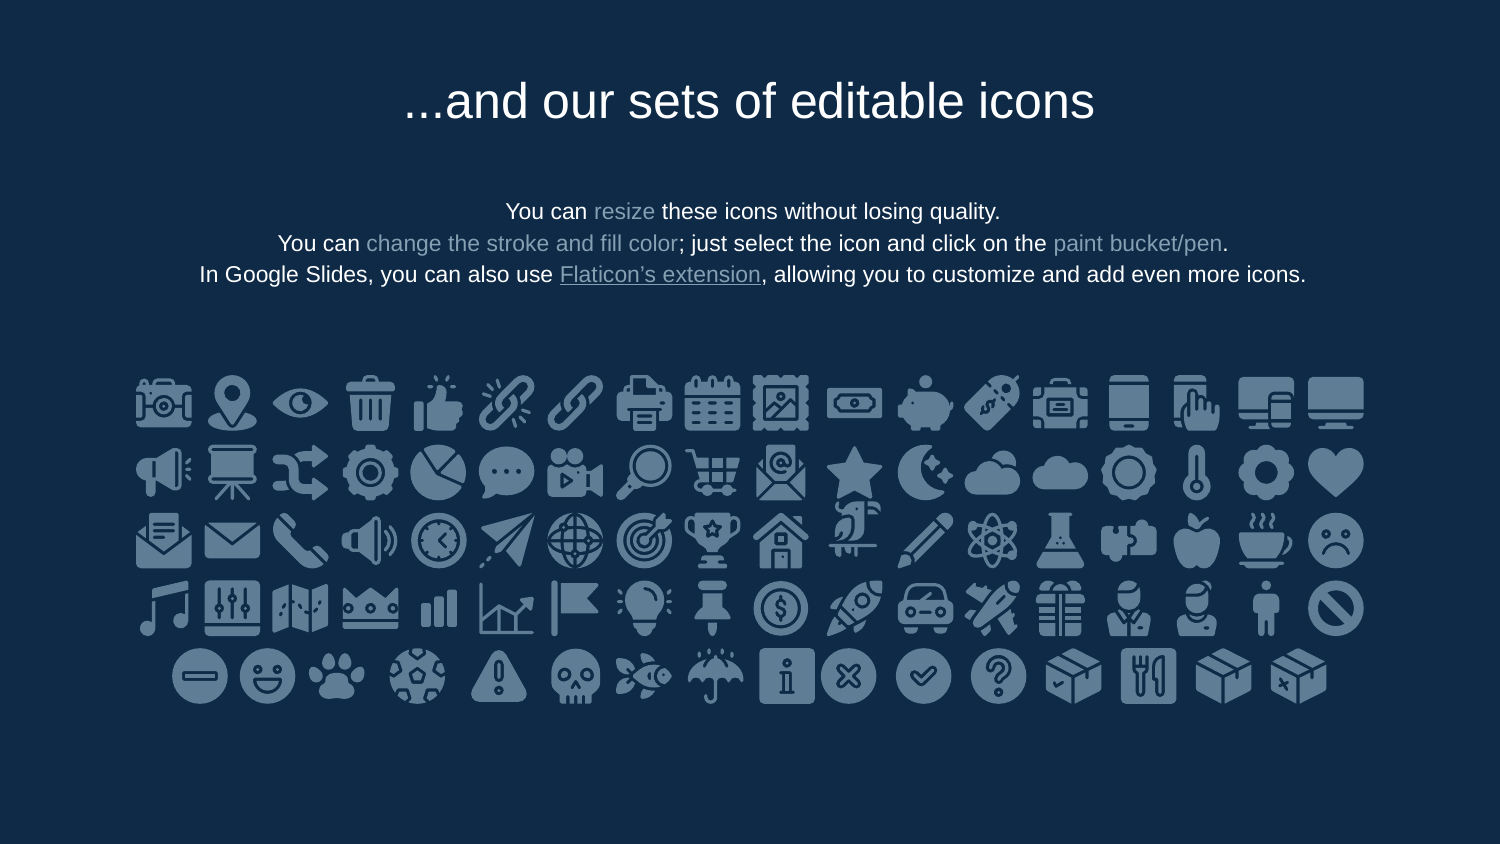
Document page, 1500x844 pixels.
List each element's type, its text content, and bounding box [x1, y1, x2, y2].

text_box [1109, 374, 1149, 431]
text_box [687, 647, 744, 705]
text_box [1032, 377, 1089, 429]
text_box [828, 501, 881, 558]
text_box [345, 374, 396, 431]
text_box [135, 512, 192, 569]
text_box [468, 649, 529, 703]
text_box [1172, 512, 1222, 569]
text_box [207, 374, 258, 431]
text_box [307, 652, 366, 700]
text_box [204, 522, 261, 559]
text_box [684, 512, 741, 569]
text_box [271, 512, 330, 569]
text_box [272, 583, 329, 633]
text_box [342, 444, 399, 501]
text_box [826, 446, 883, 499]
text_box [1035, 580, 1085, 637]
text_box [1238, 376, 1295, 430]
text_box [546, 374, 605, 432]
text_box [616, 580, 673, 637]
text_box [551, 580, 600, 637]
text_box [413, 374, 465, 432]
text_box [752, 374, 809, 431]
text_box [826, 580, 883, 637]
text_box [389, 647, 446, 704]
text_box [204, 580, 261, 637]
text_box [1307, 512, 1364, 569]
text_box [615, 444, 674, 501]
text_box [753, 580, 809, 636]
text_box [410, 512, 467, 569]
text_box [272, 444, 329, 501]
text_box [1195, 648, 1252, 704]
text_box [826, 387, 883, 419]
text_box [478, 512, 536, 569]
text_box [342, 587, 399, 630]
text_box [1270, 648, 1327, 704]
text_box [963, 580, 1021, 637]
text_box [684, 448, 741, 497]
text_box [616, 374, 673, 431]
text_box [420, 589, 458, 628]
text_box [1307, 376, 1364, 430]
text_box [820, 647, 877, 705]
text_box [1032, 455, 1089, 490]
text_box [759, 647, 816, 705]
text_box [897, 374, 954, 431]
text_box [694, 580, 731, 637]
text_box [272, 388, 329, 418]
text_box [135, 378, 192, 428]
text_box [1308, 580, 1364, 637]
text_box ...and our sets of editable icons [171, 53, 1328, 133]
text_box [1175, 580, 1218, 637]
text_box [897, 444, 954, 501]
text_box [1308, 447, 1364, 498]
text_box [897, 512, 955, 569]
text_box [551, 648, 601, 704]
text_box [1036, 512, 1085, 569]
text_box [138, 580, 189, 637]
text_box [1182, 444, 1211, 501]
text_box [1100, 444, 1158, 501]
text_box [478, 446, 535, 499]
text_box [895, 647, 952, 705]
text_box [1120, 647, 1177, 705]
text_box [135, 447, 192, 498]
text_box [1045, 648, 1102, 704]
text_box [897, 582, 954, 634]
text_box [684, 374, 741, 431]
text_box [547, 447, 604, 498]
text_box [970, 647, 1027, 705]
text_box [479, 582, 534, 635]
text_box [1173, 374, 1220, 431]
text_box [171, 647, 228, 705]
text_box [756, 444, 806, 501]
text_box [1252, 580, 1280, 637]
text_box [1106, 580, 1152, 637]
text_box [547, 512, 604, 569]
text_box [1100, 519, 1157, 562]
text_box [752, 512, 810, 569]
text_box [963, 375, 1020, 431]
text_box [966, 512, 1019, 569]
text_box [341, 515, 400, 566]
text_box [616, 512, 673, 569]
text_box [615, 652, 673, 700]
text_box [1238, 444, 1295, 501]
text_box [1238, 512, 1295, 569]
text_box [477, 374, 536, 432]
text_box [207, 444, 257, 501]
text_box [410, 444, 468, 501]
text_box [239, 647, 296, 705]
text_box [964, 450, 1021, 495]
text_box You can resize these icons without losing quality. You can change the stroke and fill color; just select the icon and click on the paint bucket/pen. In Google Slides, you can also use Flaticon’s extension, allowing you to customize and add even more icons. [135, 193, 1371, 318]
